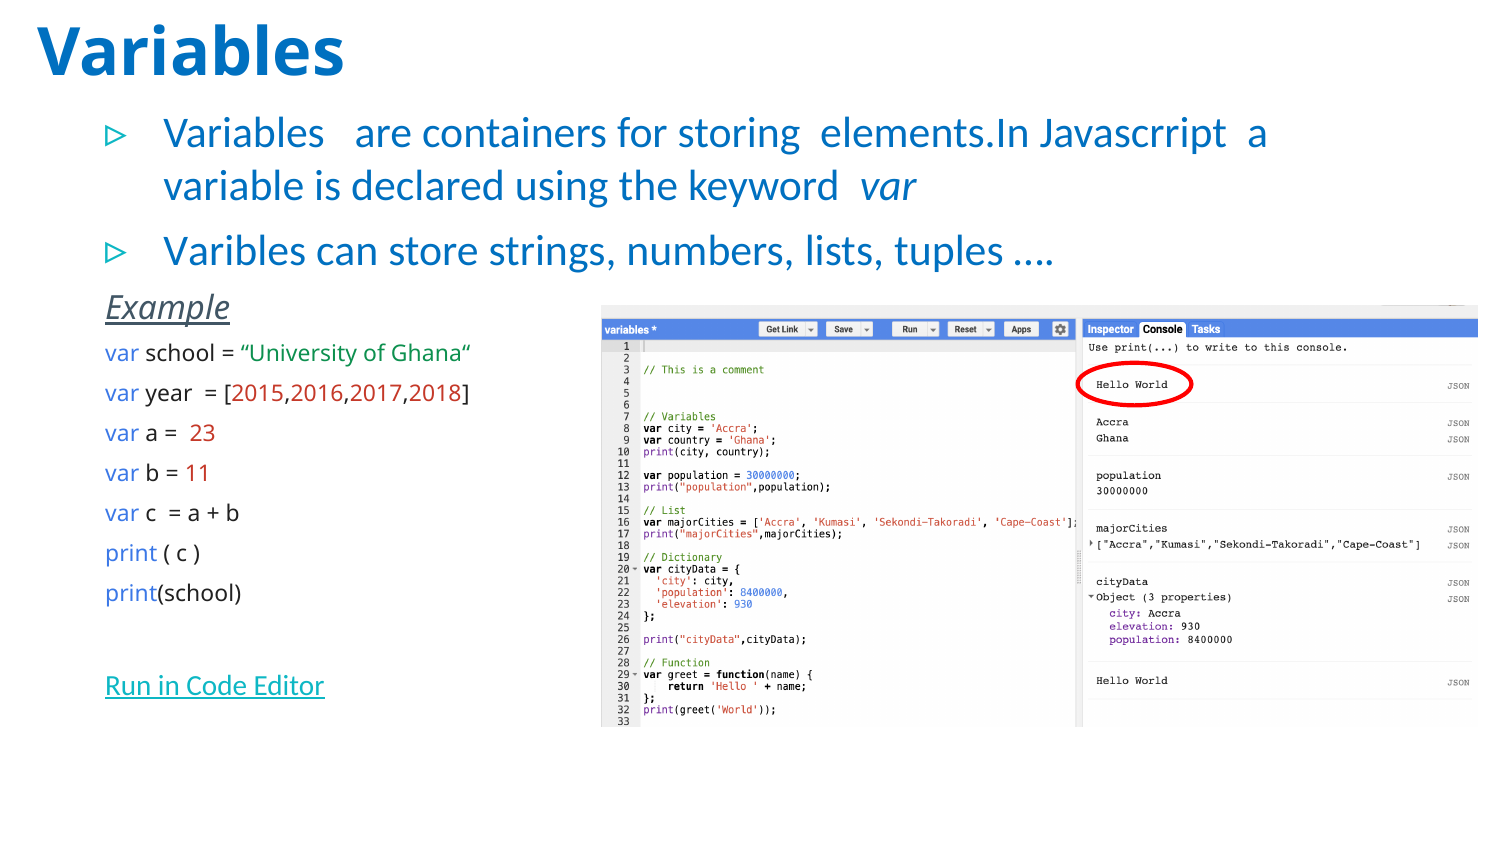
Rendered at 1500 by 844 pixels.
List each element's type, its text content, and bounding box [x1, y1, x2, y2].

title Variables [22, 1, 1293, 104]
picture [601, 305, 1478, 727]
list Variables are containers for storing elements.In Javascrript a variable is declared using the keyword var Varibles can store strings, numbers, lists, tuples …. Example var school = “University of Ghana“ var year = [2015,2016,2017,2018] var a = 23 var b = 11 var c = a + b print ( c ) print(school) Run in Code Editor [73, 88, 1344, 769]
